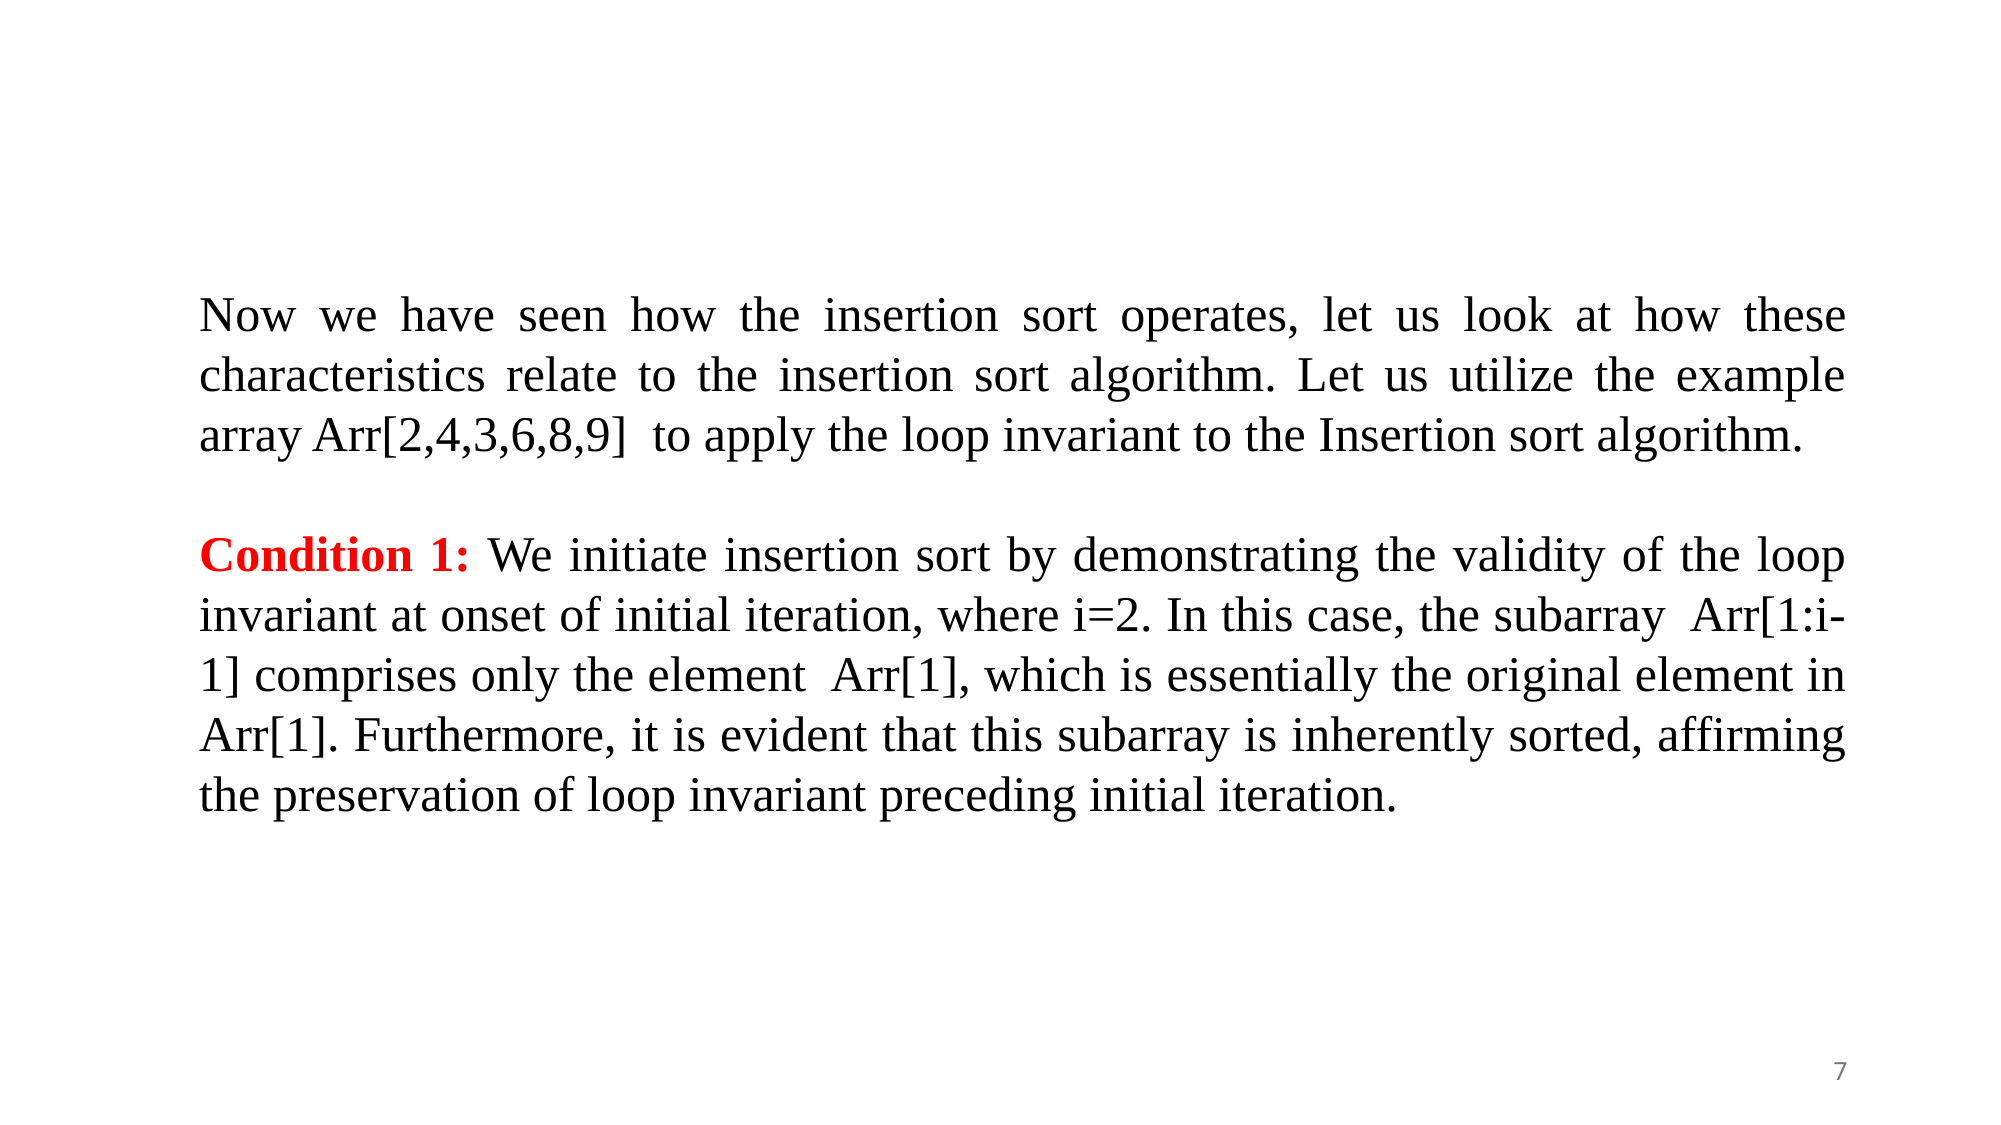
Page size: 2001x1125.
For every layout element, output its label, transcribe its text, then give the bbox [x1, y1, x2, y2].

text_box Now we have seen how the insertion sort operates, let us look at how these characteristics relate to the insertion sort algorithm. Let us utilize the example array Arr[2,4,3,6,8,9] to apply the loop invariant to the Insertion sort algorithm. Condition 1: We initiate insertion sort by demonstrating the validity of the loop invariant at onset of initial iteration, where i=2. In this case, the subarray Arr[1:i-1] comprises only the element Arr[1], which is essentially the original element in Arr[1]. Furthermore, it is evident that this subarray is inherently sorted, affirming the preservation of loop invariant preceding initial iteration. [184, 273, 1863, 829]
slide_number 7 [1412, 1042, 1863, 1103]
